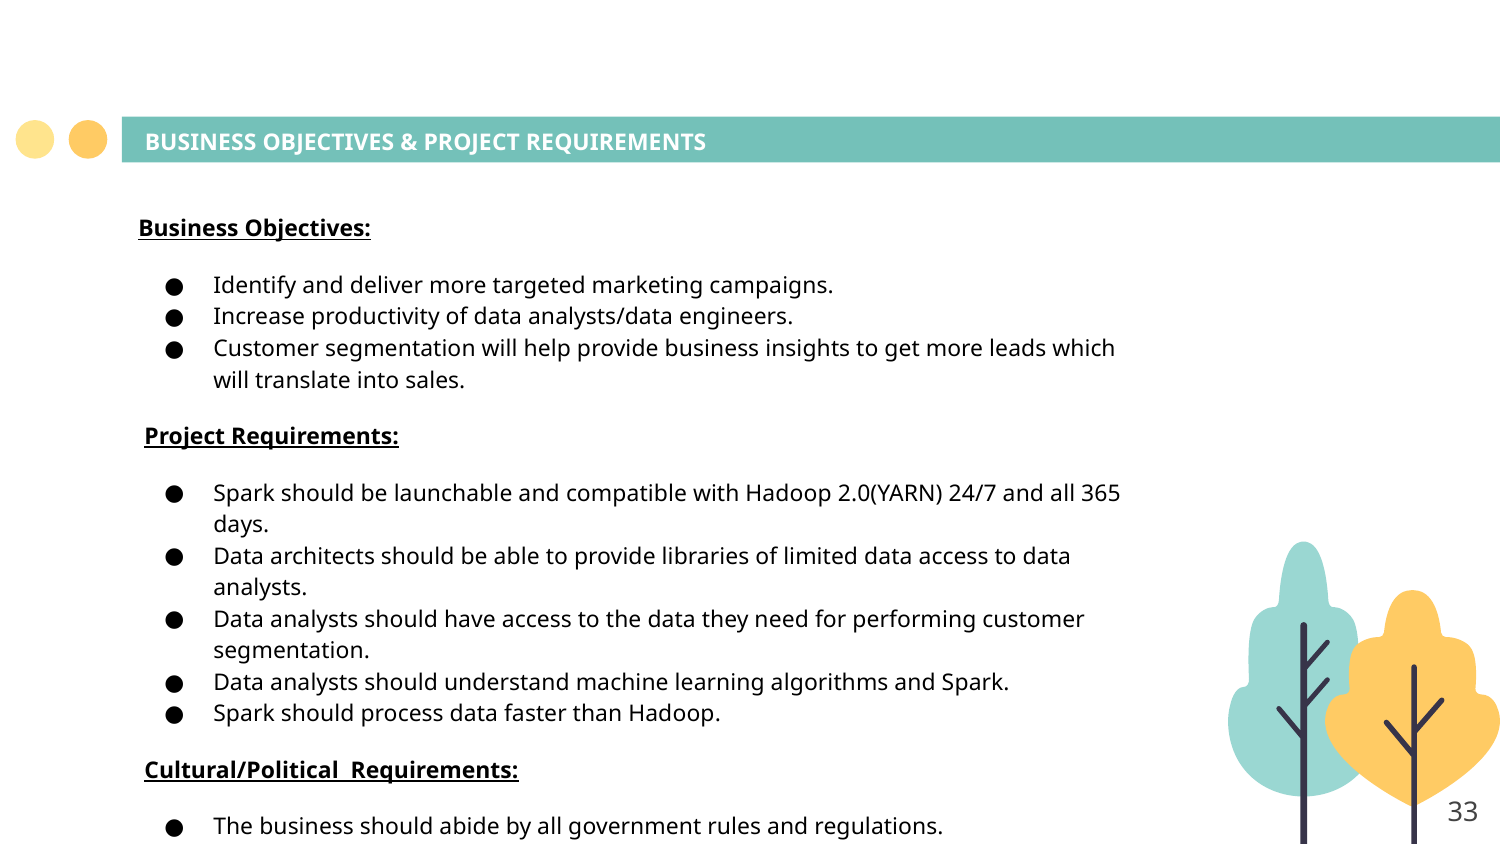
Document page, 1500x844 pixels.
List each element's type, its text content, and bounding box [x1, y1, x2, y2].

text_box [1307, 589, 1500, 844]
title BUSINESS OBJECTIVES & PROJECT REQUIREMENTS [129, 118, 952, 170]
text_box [1227, 541, 1380, 844]
text_box Business Objectives: Identify and deliver more targeted marketing campaigns. Increase productivity of data analysts/data engineers. Customer segmentation will help provide business insights to get more leads which will translate into sales. Project Requirements: Spark should be launchable and compatible with Hadoop 2.0(YARN) 24/7 and all 365 days. Data architects should be able to provide libraries of limited data access to data analysts. Data analysts should have access to the data they need for performing customer segmentation. Data analysts should understand machine learning algorithms and Spark. Spark should process data faster than Hadoop. Cultural/Political Requirements: The business should abide by all government rules and regulations. Customer segmentation results will be kept confidential within the company and will not be traded. [123, 194, 1168, 744]
